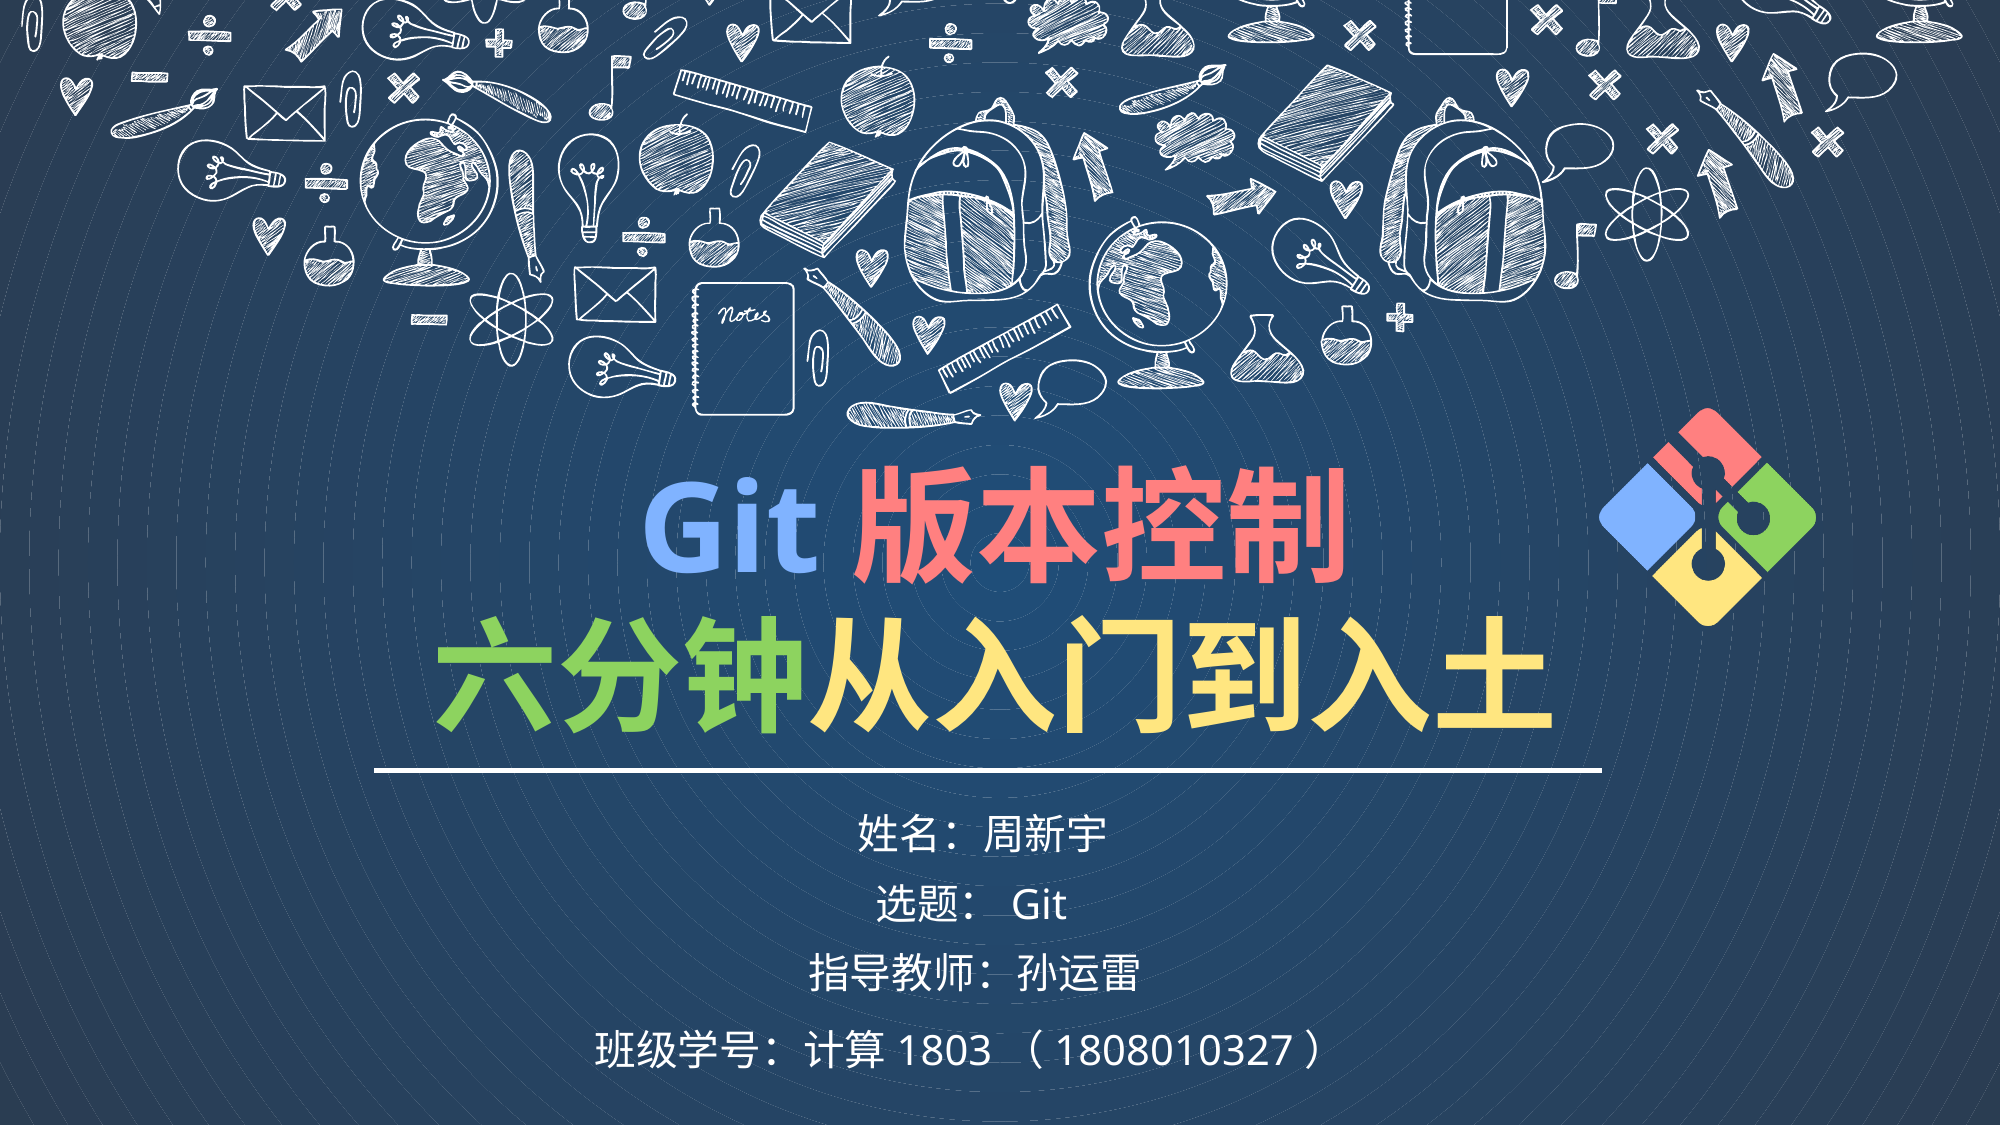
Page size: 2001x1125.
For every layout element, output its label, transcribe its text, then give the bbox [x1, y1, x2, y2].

text_box 指导教师：孙运雷 [793, 939, 1157, 1004]
text_box 选题：Git [860, 870, 1082, 936]
picture [1599, 408, 1816, 626]
text_box 班级学号：计算1803（1808010327） [579, 1016, 1361, 1081]
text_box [2, 0, 2000, 429]
text_box 姓名：周新宇 [795, 800, 1172, 865]
text_box Git版本控制 六分钟从入门到入土 [417, 440, 1573, 756]
